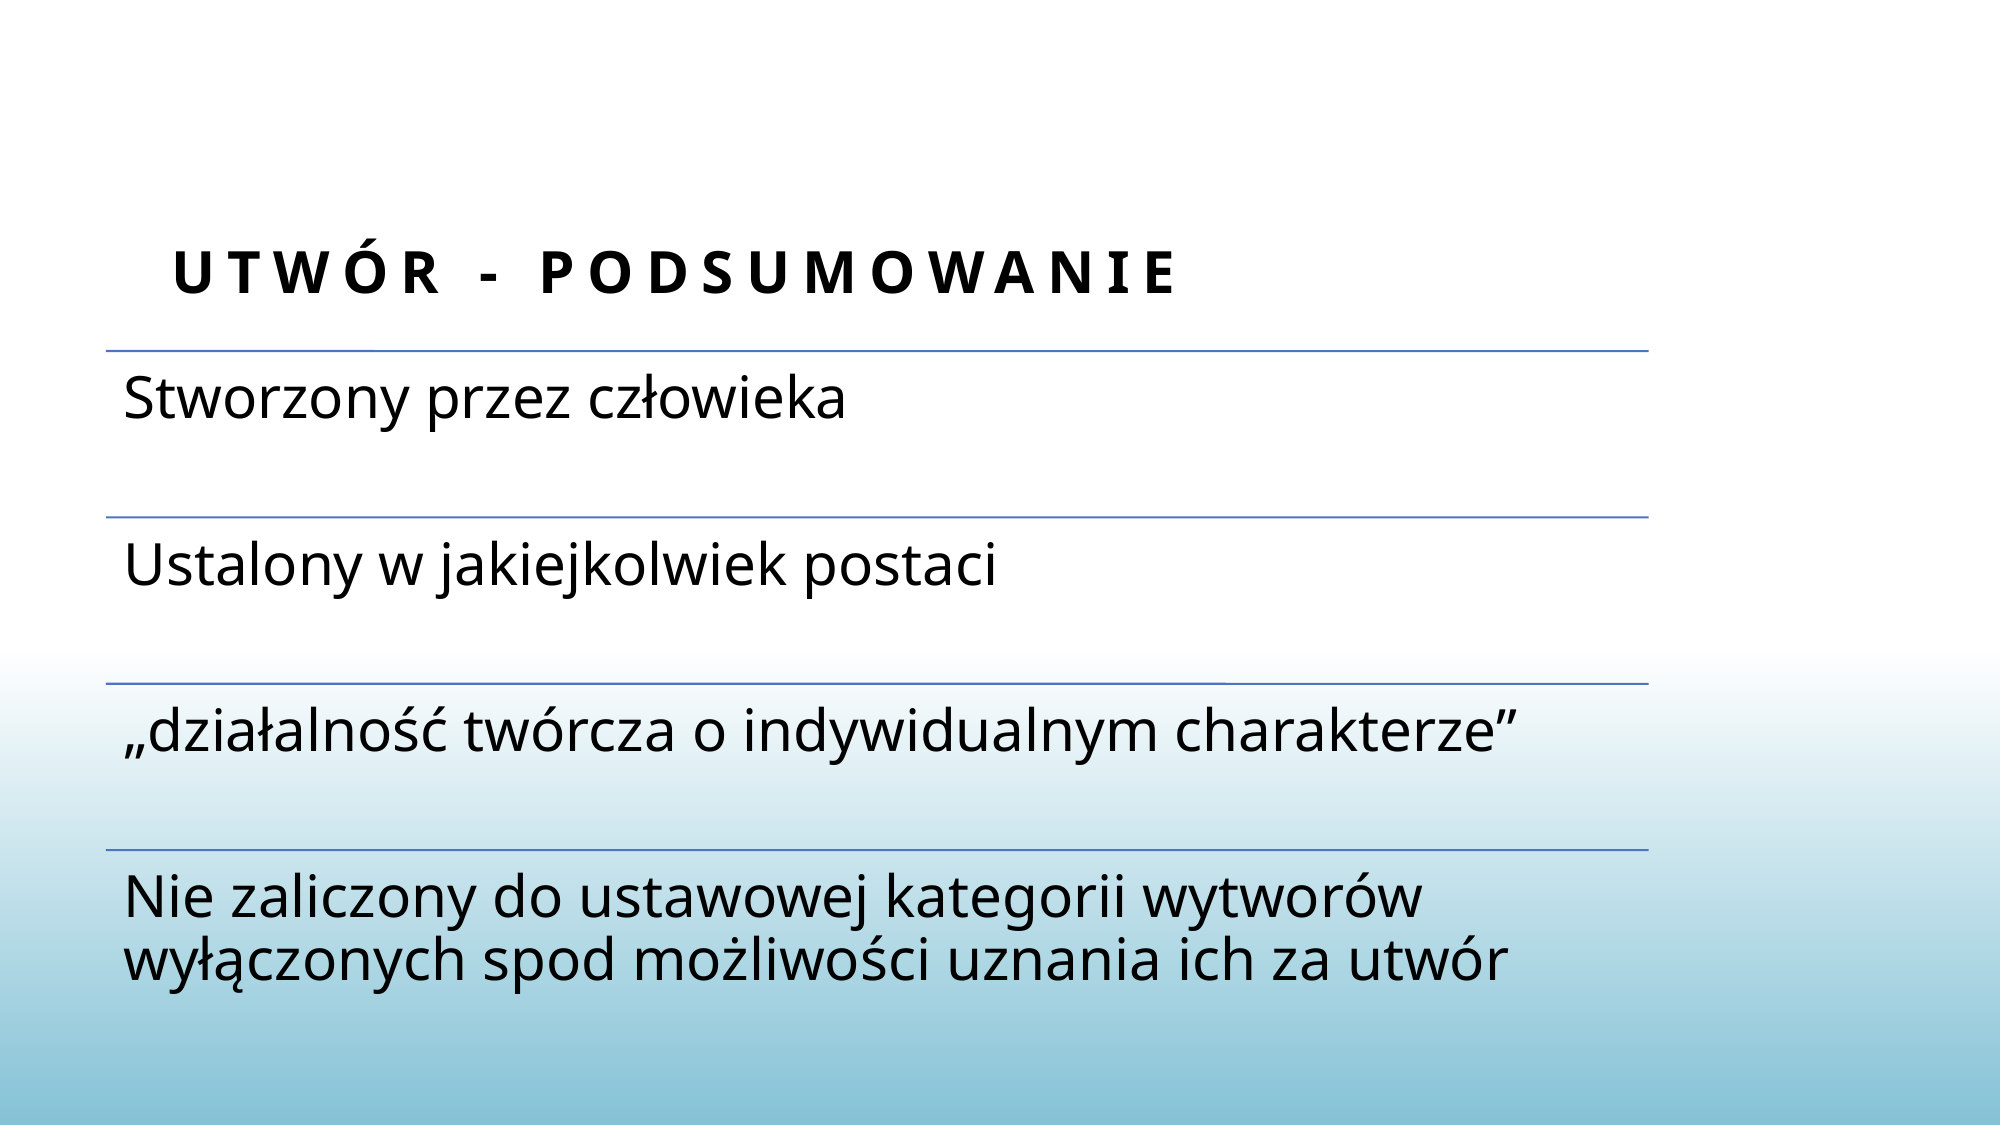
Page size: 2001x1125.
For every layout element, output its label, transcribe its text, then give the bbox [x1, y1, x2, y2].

title UTWÓR - PODSUMOWANIE [156, 124, 1844, 313]
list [105, 350, 1649, 1017]
